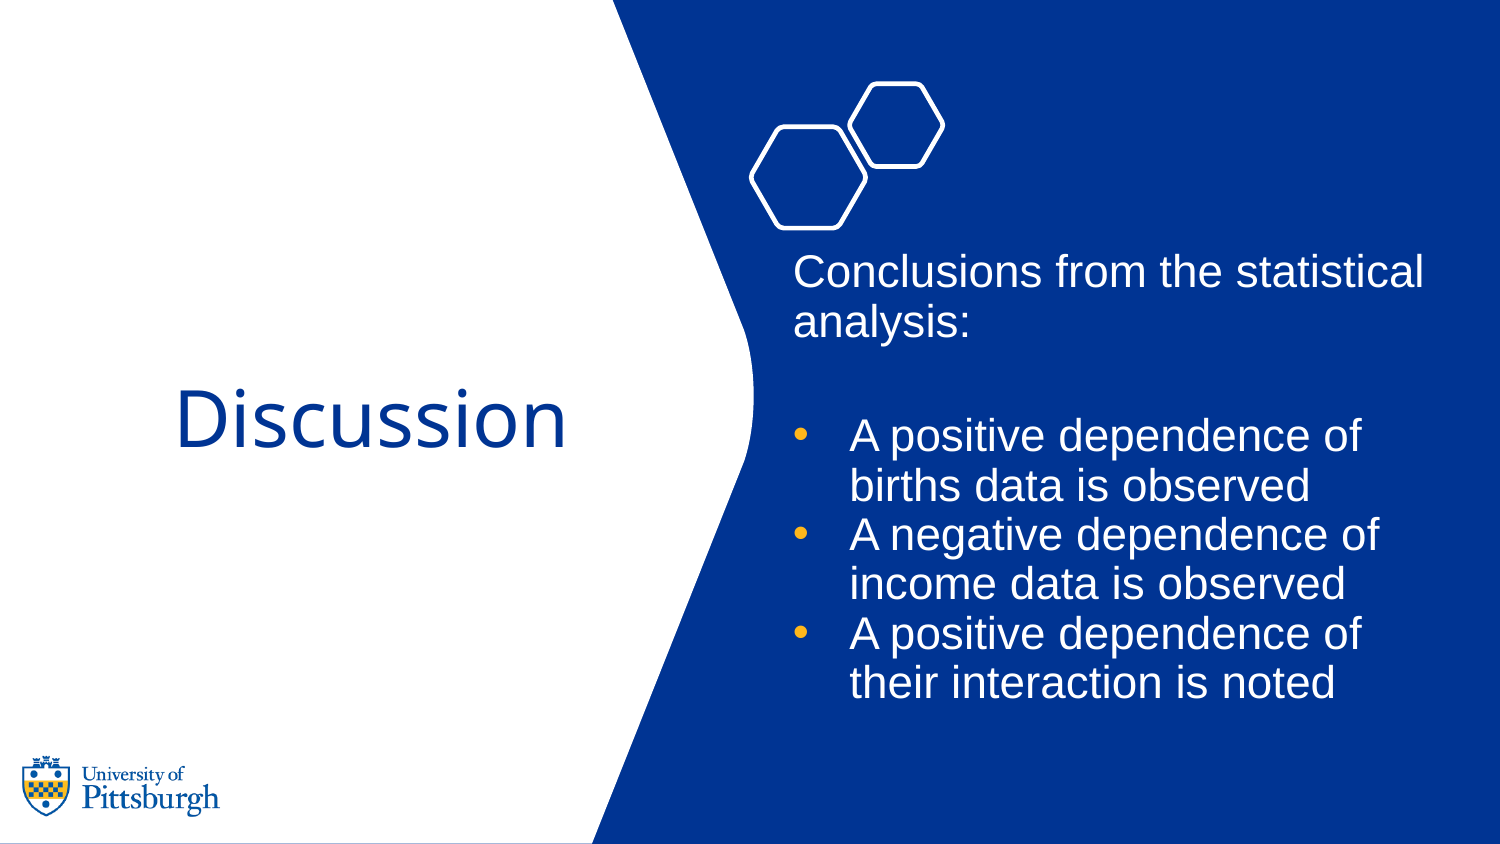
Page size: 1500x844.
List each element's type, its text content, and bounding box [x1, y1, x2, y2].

list Conclusions from the statistical analysis: A positive dependence of births data is observed A negative dependence of income data is observed A positive dependence of their interaction is noted [777, 299, 1457, 772]
text_box [0, 0, 755, 844]
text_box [750, 83, 944, 229]
picture [14, 740, 231, 836]
title Discussion [94, 158, 606, 686]
text_box [594, 0, 1500, 844]
